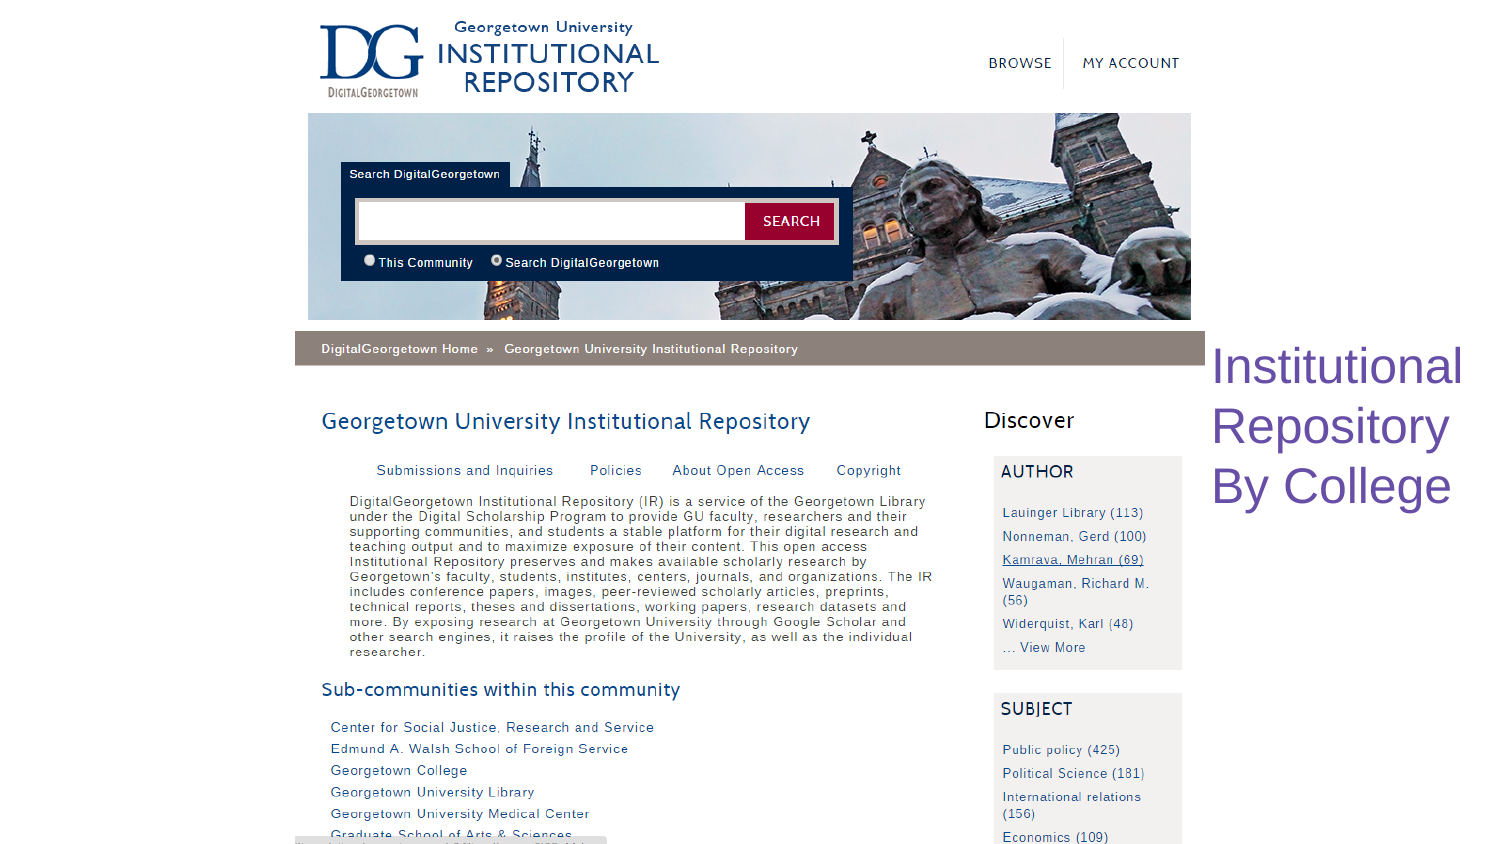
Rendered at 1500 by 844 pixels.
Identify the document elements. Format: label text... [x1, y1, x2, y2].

picture [294, 0, 1205, 844]
text_box Institutional Repository By College [1209, 318, 1486, 596]
